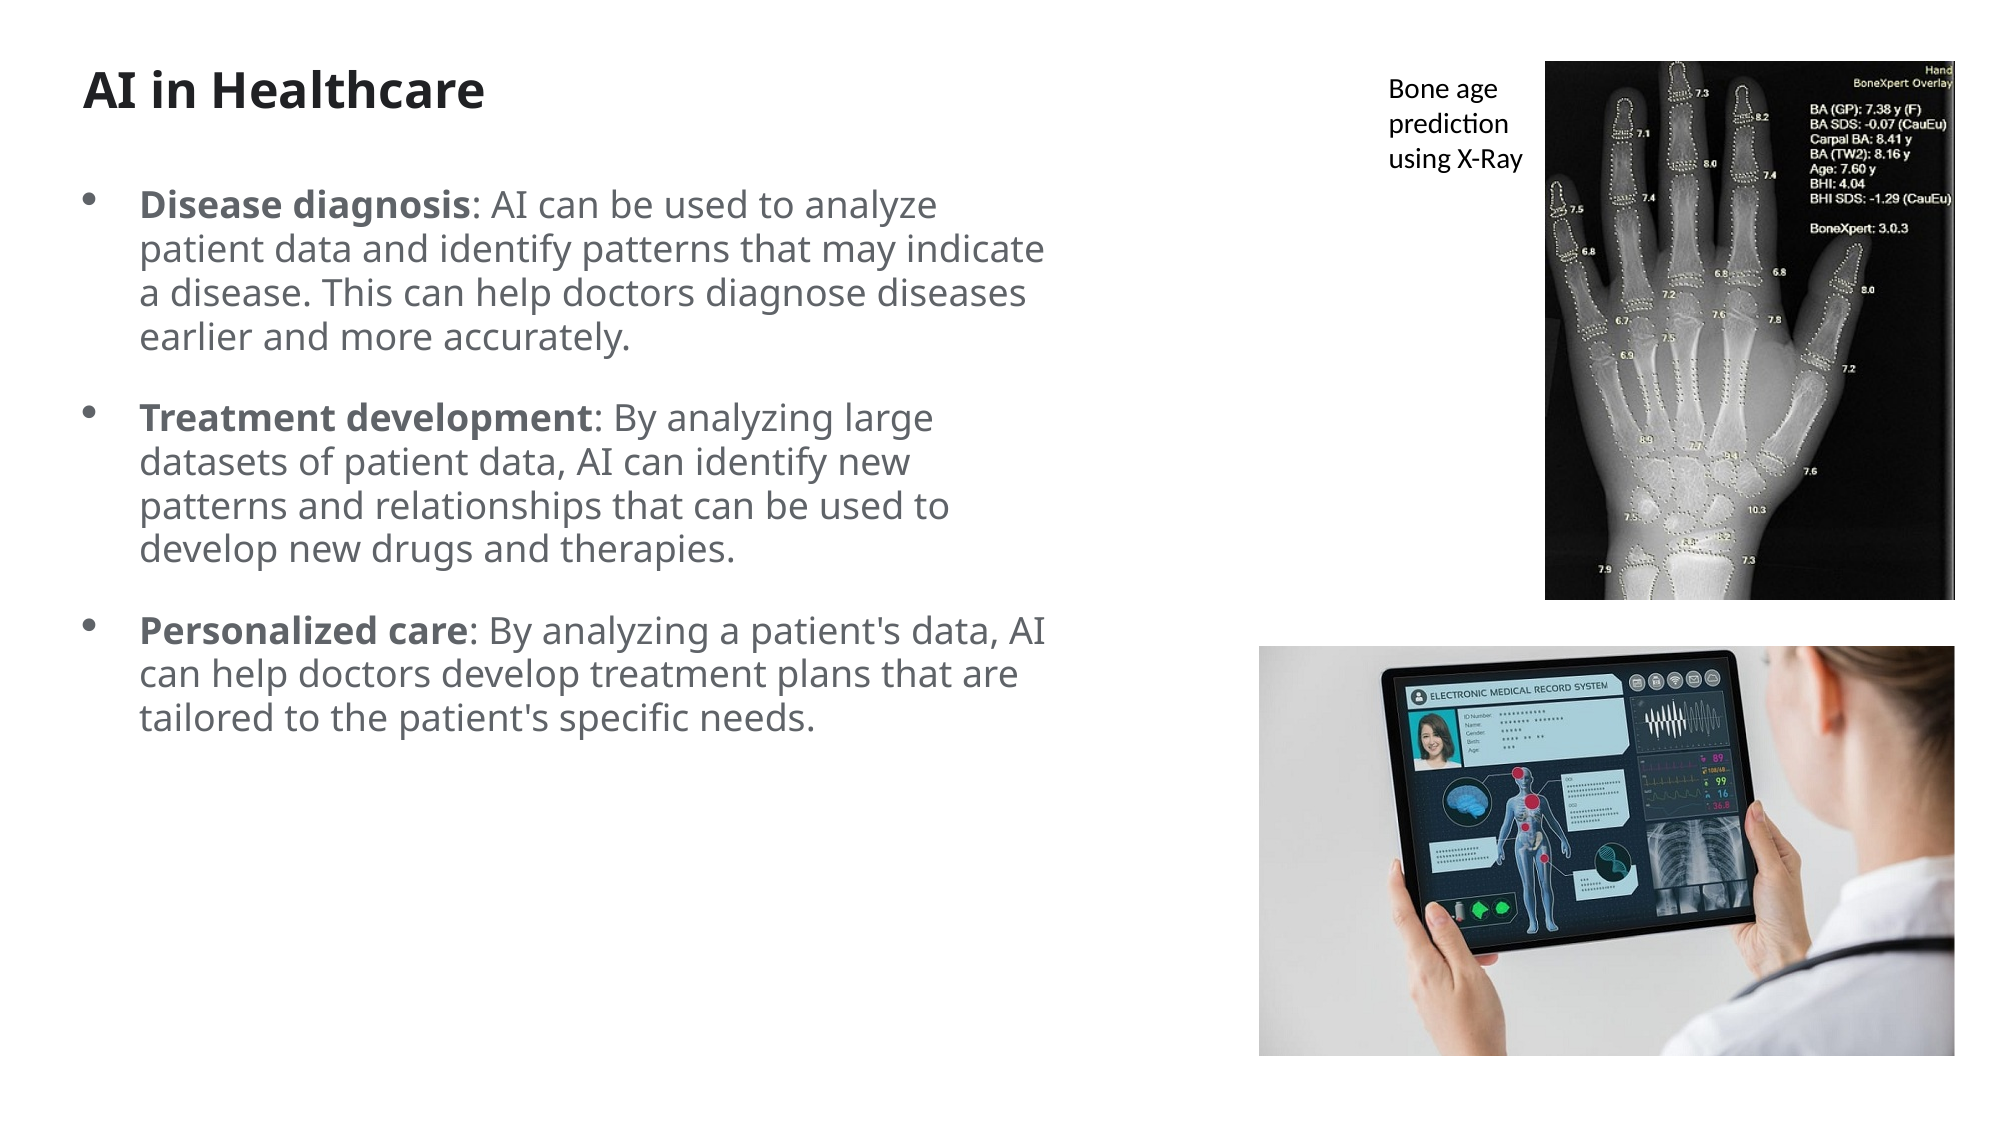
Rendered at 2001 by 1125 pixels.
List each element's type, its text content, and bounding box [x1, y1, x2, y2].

text_box AI in Healthcare [68, 51, 703, 127]
text_box Bone age prediction using X-Ray [1373, 61, 1545, 182]
picture [1545, 61, 1955, 600]
text_box Disease diagnosis: AI can be used to analyze patient data and identify patterns that may indicate a disease. This can help doctors diagnose diseases earlier and more accurately. Treatment development: By analyzing large datasets of patient data, AI can identify new patterns and relationships that can be used to develop new drugs and therapies. Personalized care: By analyzing a patient's data, AI can help doctors develop treatment plans that are tailored to the patient's specific needs. [68, 175, 1068, 747]
picture [1259, 646, 1955, 1056]
